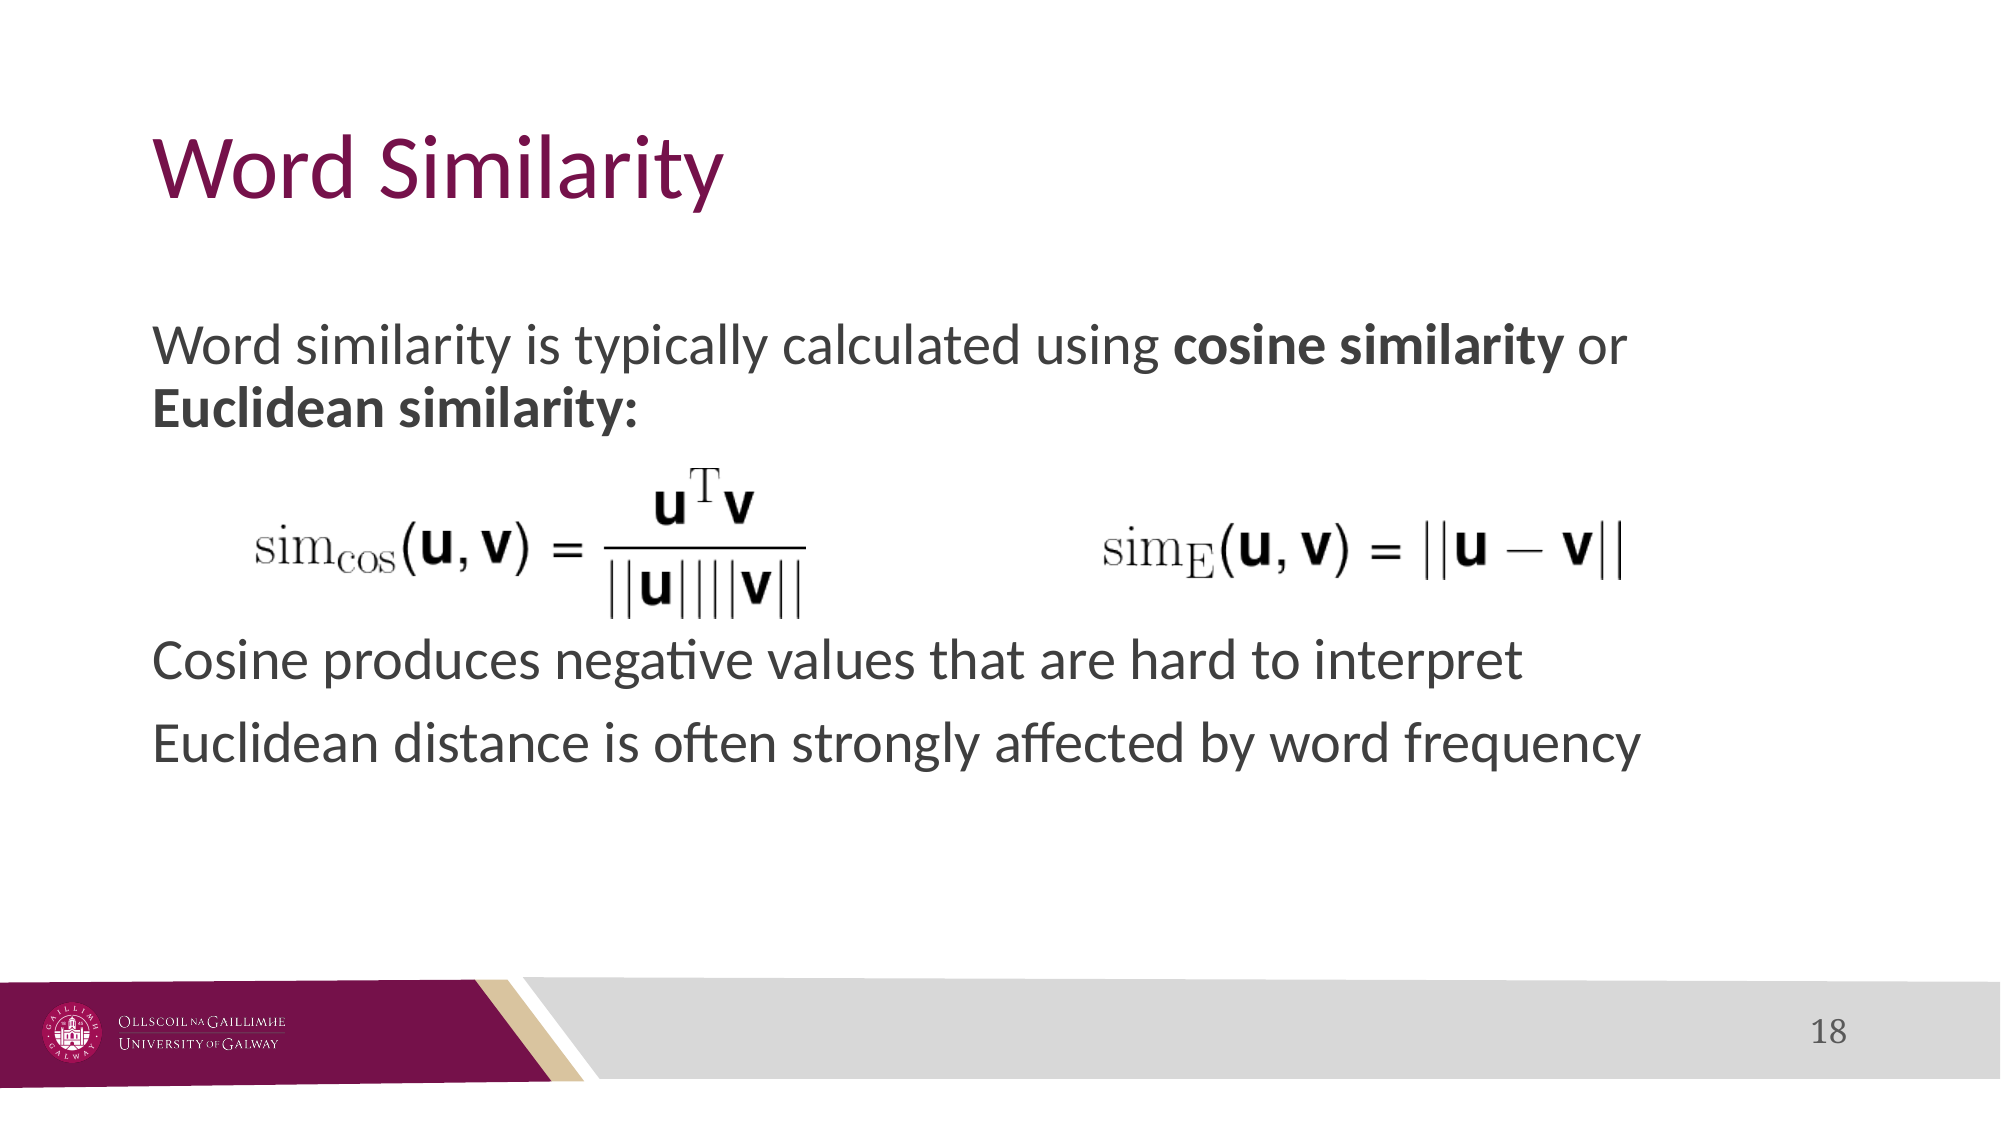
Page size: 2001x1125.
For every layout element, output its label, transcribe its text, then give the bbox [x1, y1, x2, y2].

footer ‹#› [1187, 1002, 1863, 1063]
list Word similarity is typically calculated using cosine similarity or Euclidean similarity: Cosine produces negative values that are hard to interpret Euclidean distance is often strongly affected by word frequency [137, 299, 1863, 925]
picture [1103, 520, 1621, 580]
title Word Similarity [137, 59, 1863, 278]
picture [42, 1002, 285, 1063]
picture [255, 467, 806, 619]
